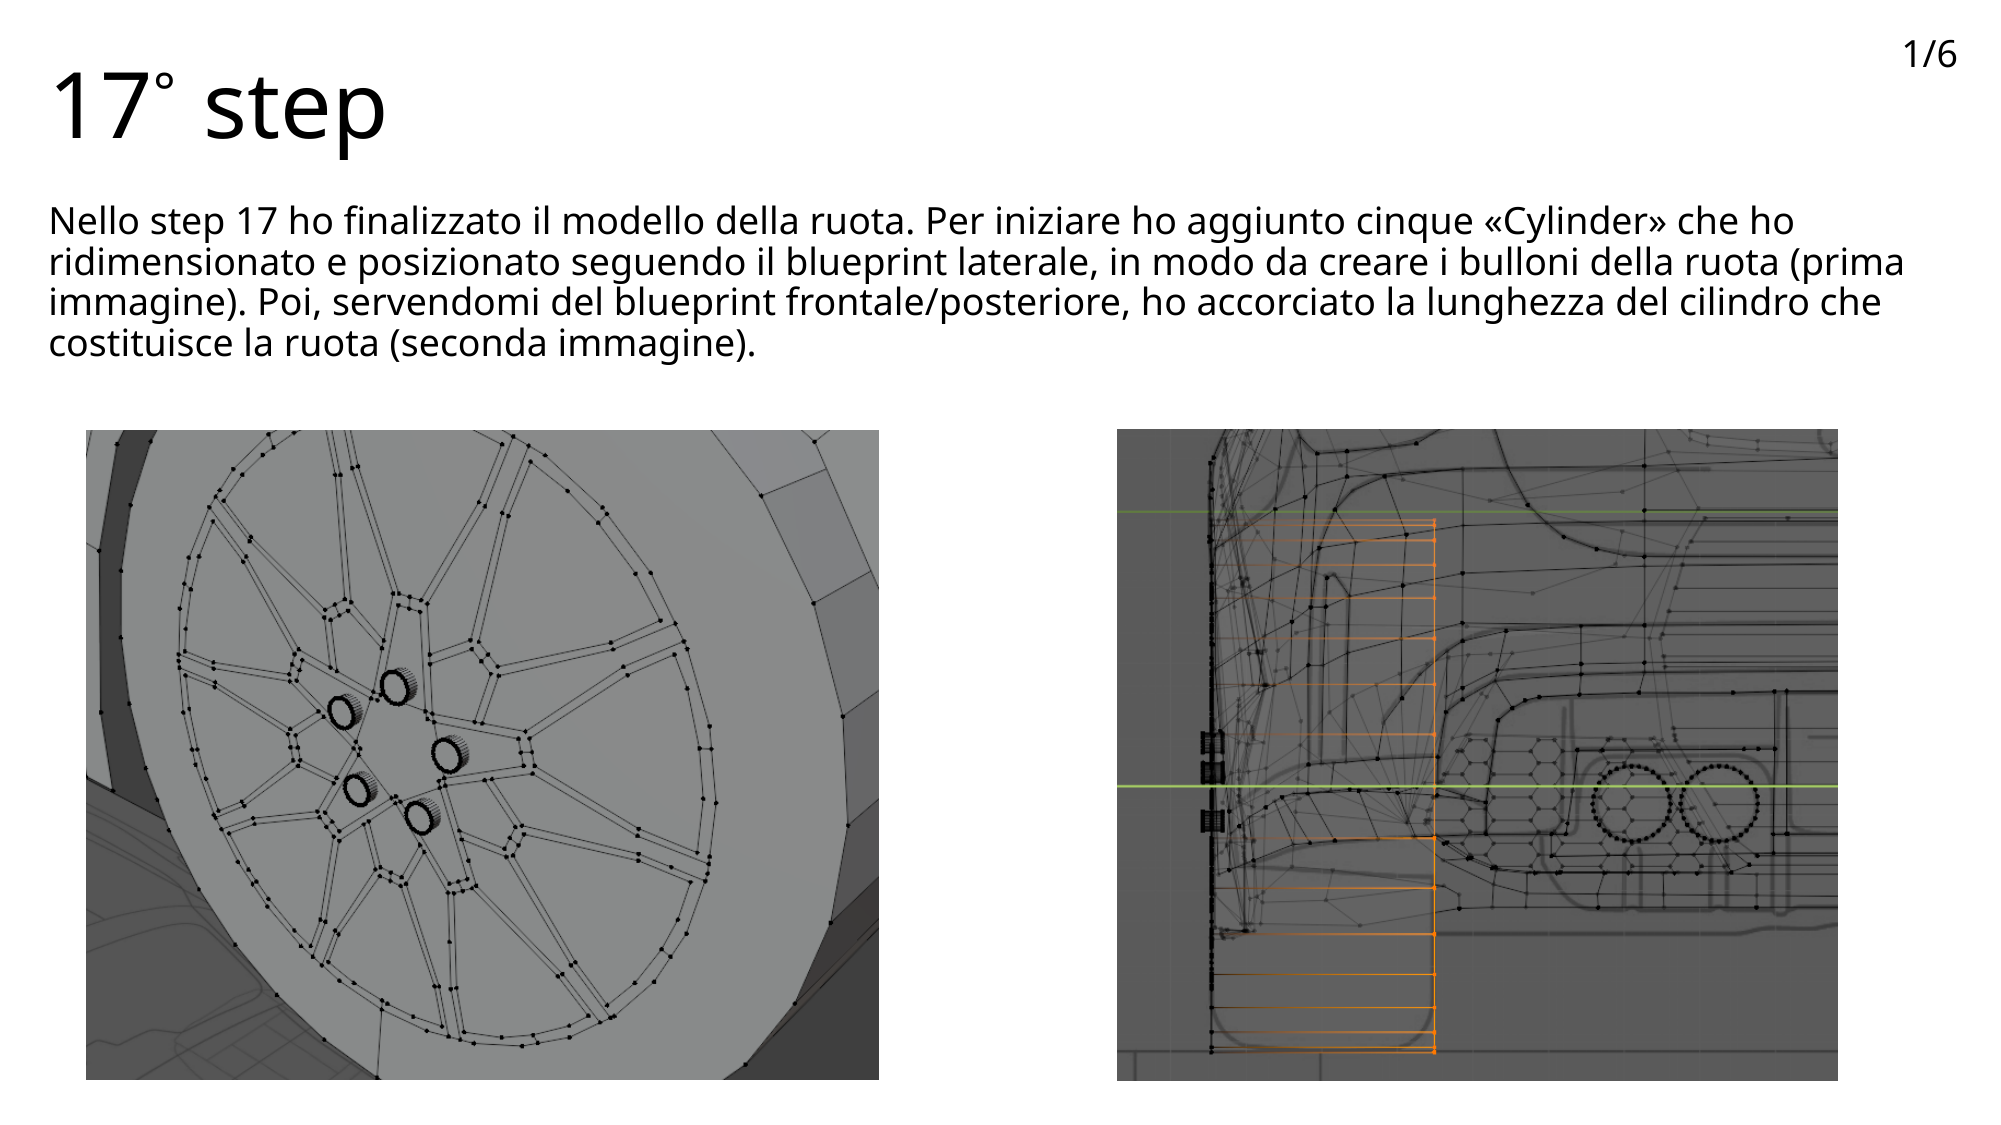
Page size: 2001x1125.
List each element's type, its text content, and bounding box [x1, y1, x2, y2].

list Nello step 17 ho finalizzato il modello della ruota. Per iniziare ho aggiunto cinque «Cylinder» che ho ridimensionato e posizionato seguendo il blueprint laterale, in modo da creare i bulloni della ruota (prima immagine). Poi, servendomi del blueprint frontale/posteriore, ho accorciato la lunghezza del cilindro che costituisce la ruota (seconda immagine). [33, 194, 1967, 1081]
title 17° step [33, 0, 1759, 194]
text_box 1/6 [1886, 22, 2000, 82]
picture [86, 429, 879, 1081]
picture [1116, 429, 1839, 1081]
